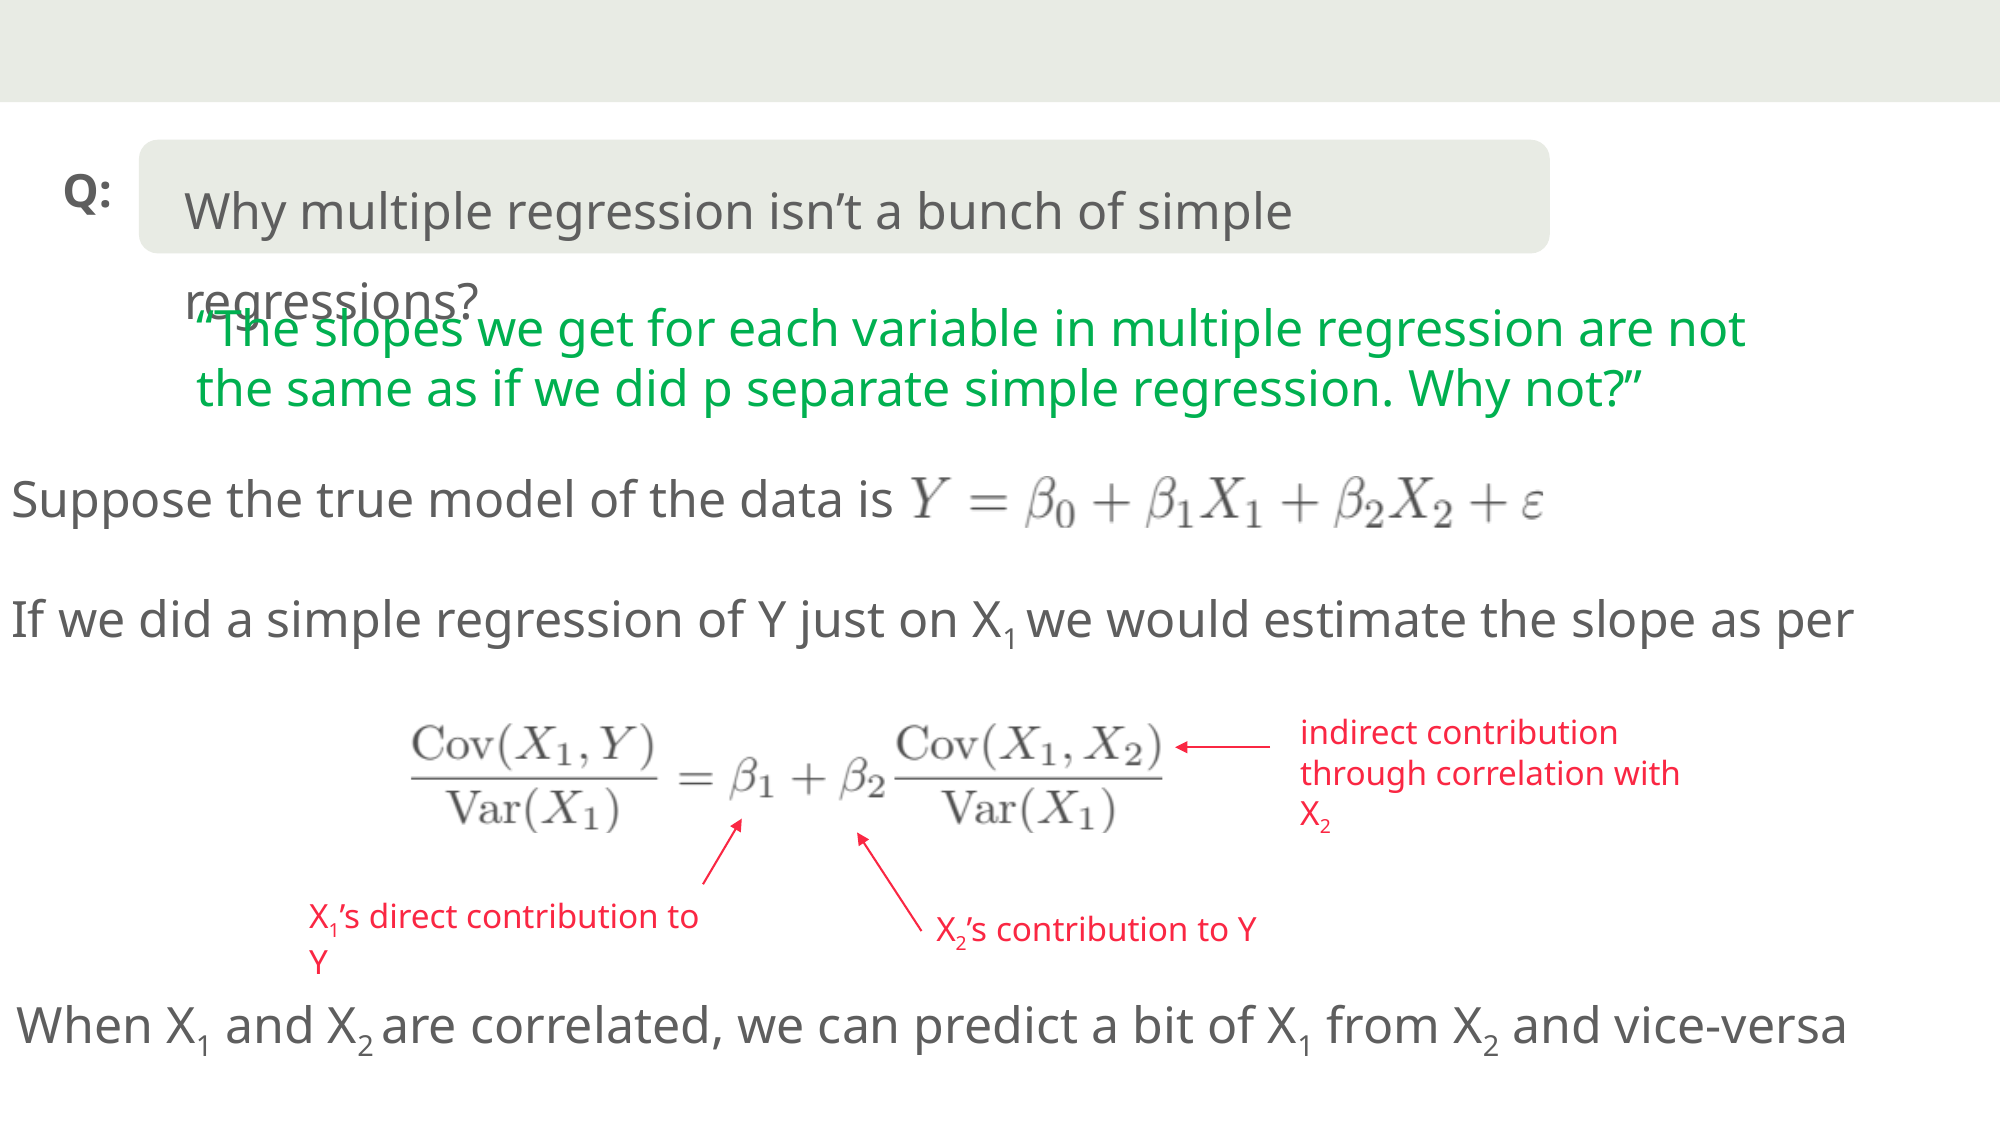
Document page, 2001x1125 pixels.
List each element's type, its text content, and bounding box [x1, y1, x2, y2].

text_box [0, 0, 2000, 103]
text_box Why multiple regression isn’t a bunch of simple regressions? [169, 142, 1550, 337]
text_box Q: [47, 154, 128, 225]
text_box Suppose the true model of the data is If we did a simple regression of Y just on X1 we would estimate the slope as per [0, 459, 1871, 663]
text_box [137, 138, 1542, 255]
text_box When X1 and X2 are correlated, we can predict a bit of X1 from X2 and vice-versa [2, 986, 1864, 1070]
text_box “The slopes we get for each variable in multiple regression are not the same as if we did p separate simple regression. Why not?” [181, 288, 1819, 424]
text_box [294, 704, 1706, 957]
picture [910, 476, 1544, 528]
